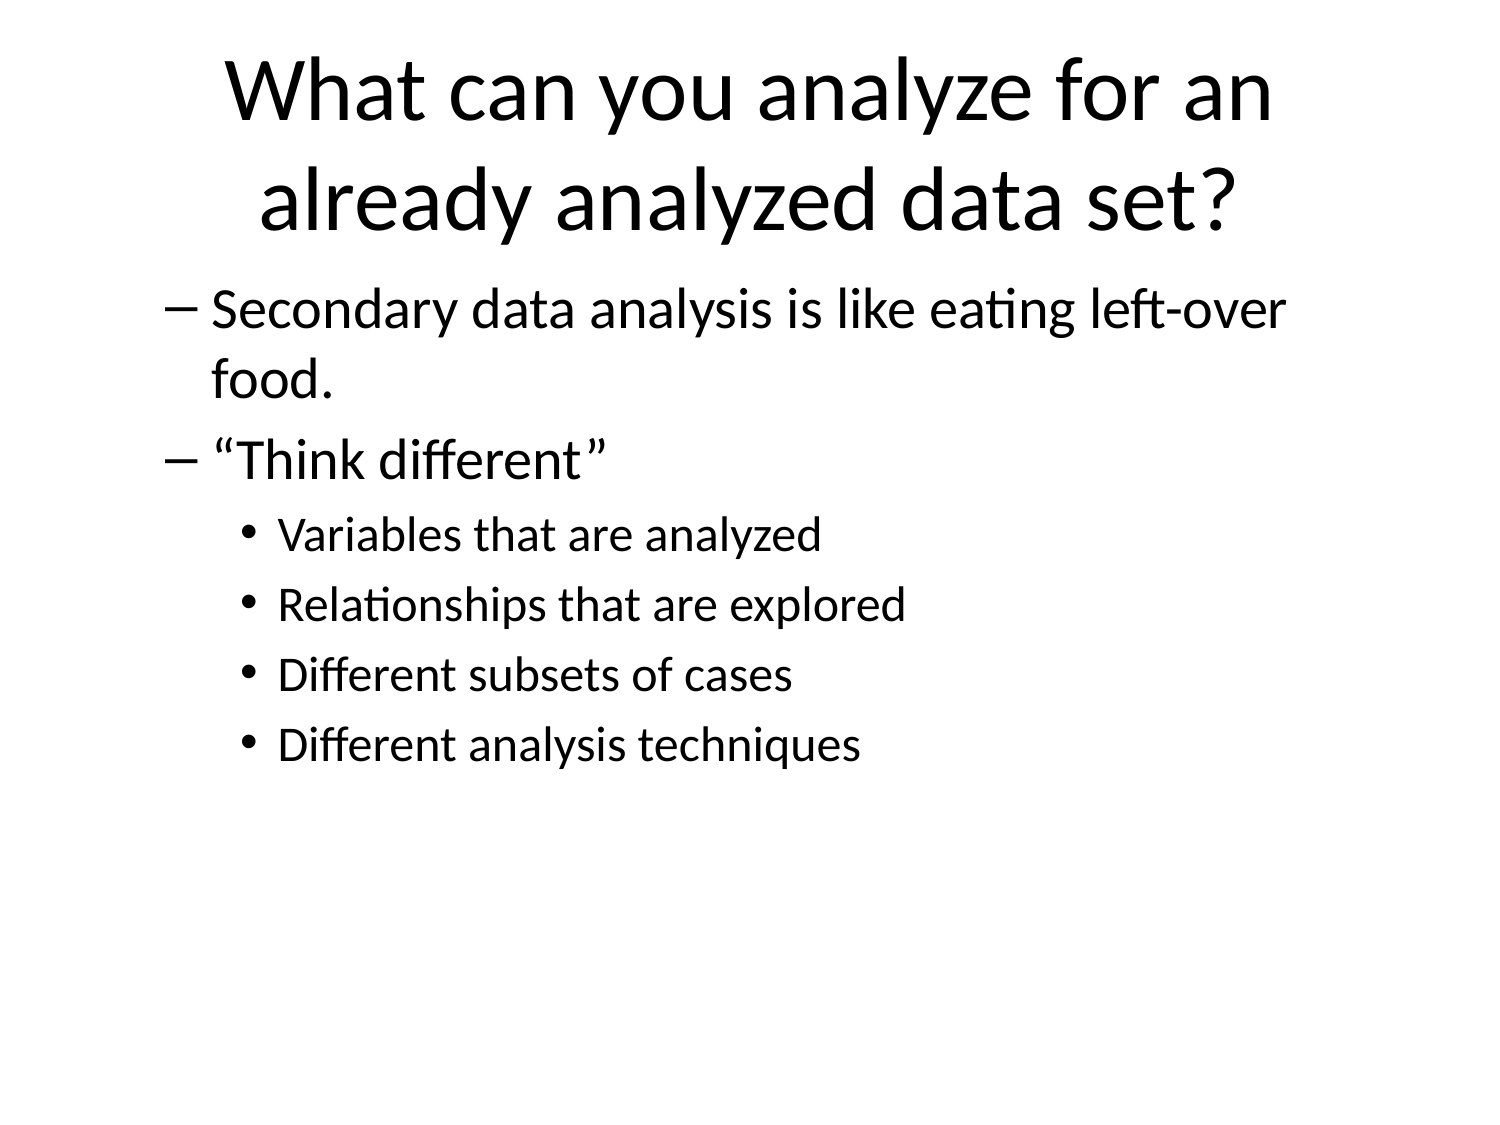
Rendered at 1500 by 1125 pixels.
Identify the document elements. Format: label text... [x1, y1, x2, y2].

list Secondary data analysis is like eating left-over food. “Think different” Variables that are analyzed Relationships that are explored Different subsets of cases Different analysis techniques [75, 262, 1425, 1005]
title What can you analyze for an already analyzed data set? [75, 45, 1425, 233]
